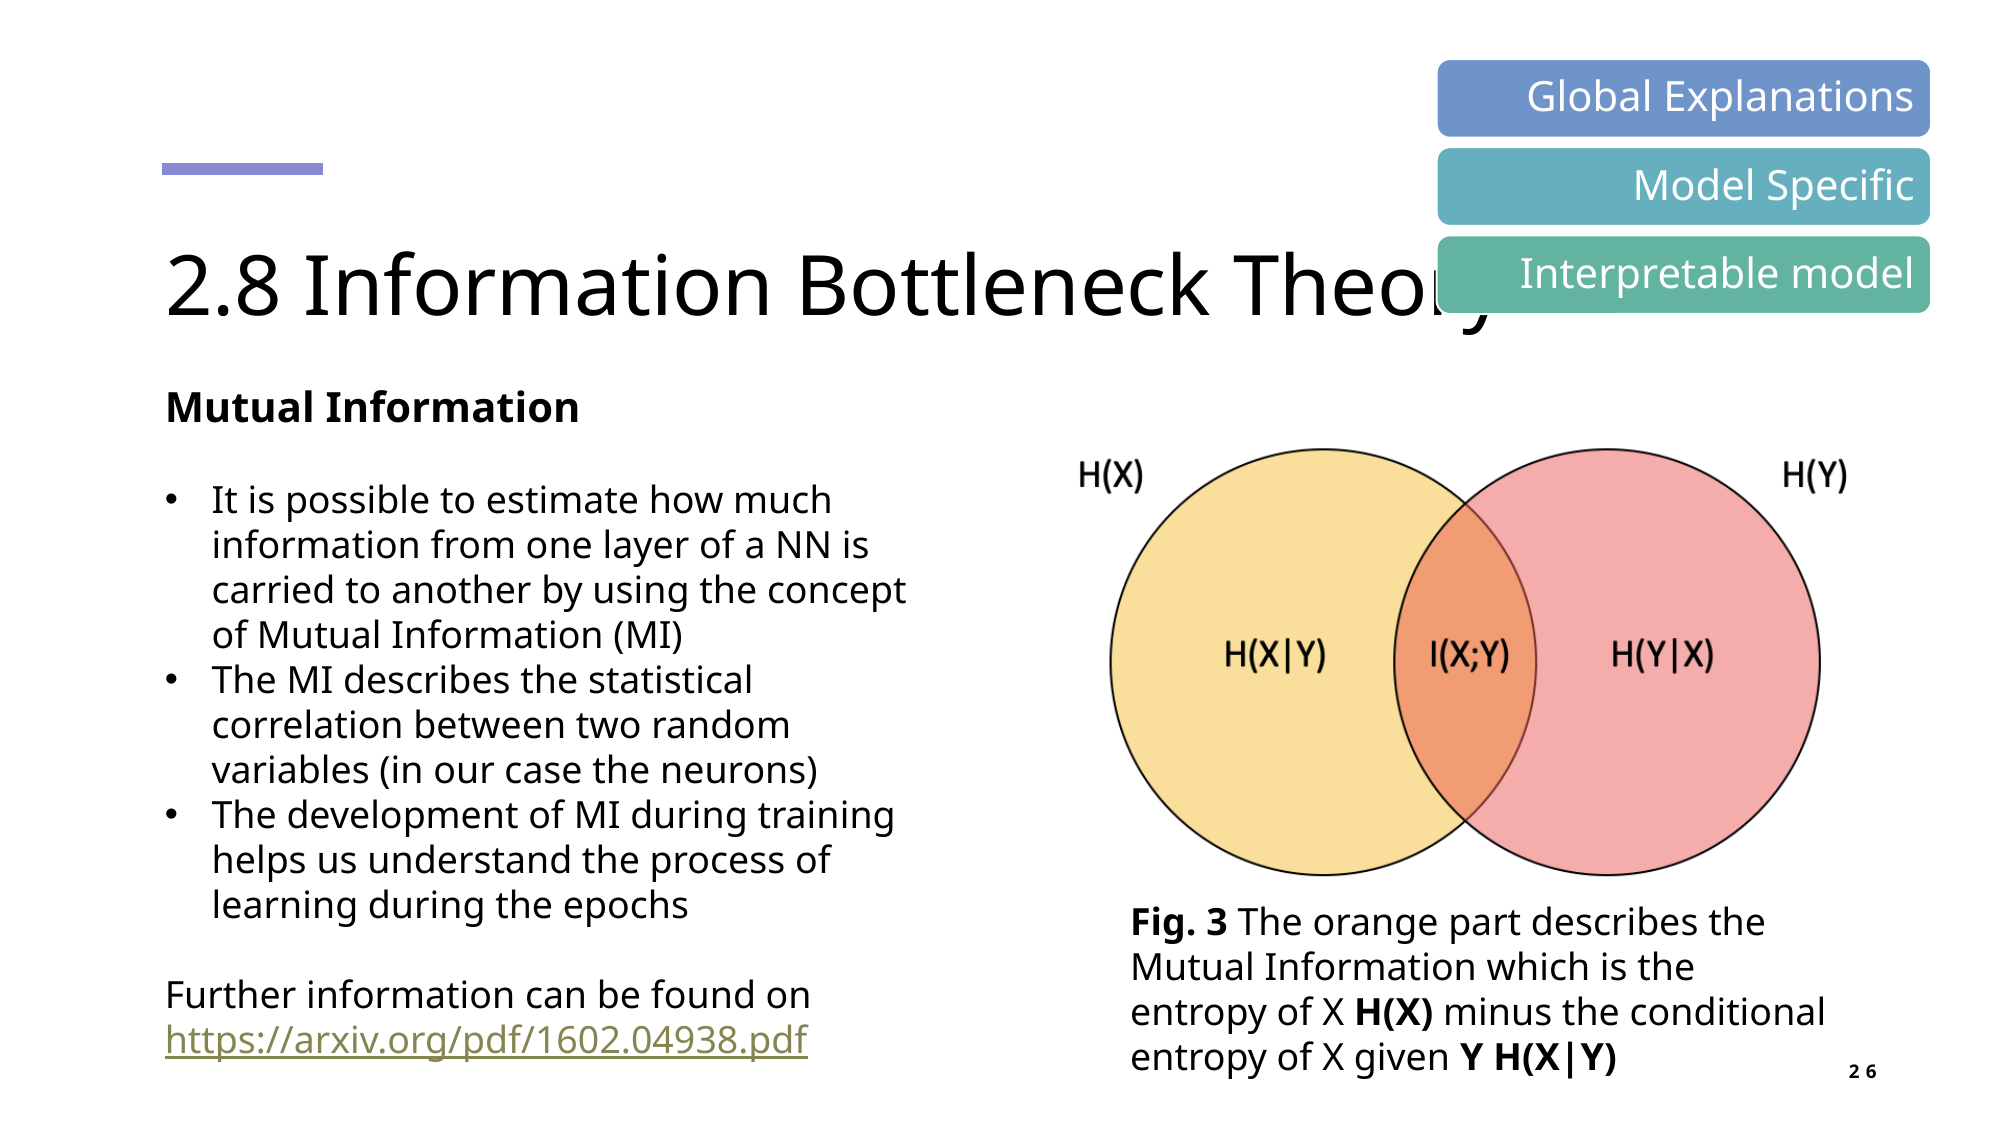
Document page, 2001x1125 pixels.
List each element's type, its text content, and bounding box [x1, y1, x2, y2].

text_box Fig. 3 The orange part describes the Mutual Information which is the entropy of X H(X) minus the conditional entropy of X given Y H(X|Y) [1115, 895, 1852, 1086]
picture [1047, 440, 1871, 895]
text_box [1436, 58, 1932, 315]
text_box Mutual Information It is possible to estimate how much information from one layer of a NN is carried to another by using the concept of Mutual Information (MI) The MI describes the statistical correlation between two random variables (in our case the neurons) The development of MI during training helps us understand the process of learning during the epochs Further information can be found on https://arxiv.org/pdf/1602.04938.pdf [150, 373, 953, 1119]
title 2.8 Information Bottleneck Theory [150, 224, 1850, 441]
slide_number 26 [1772, 1042, 1892, 1103]
